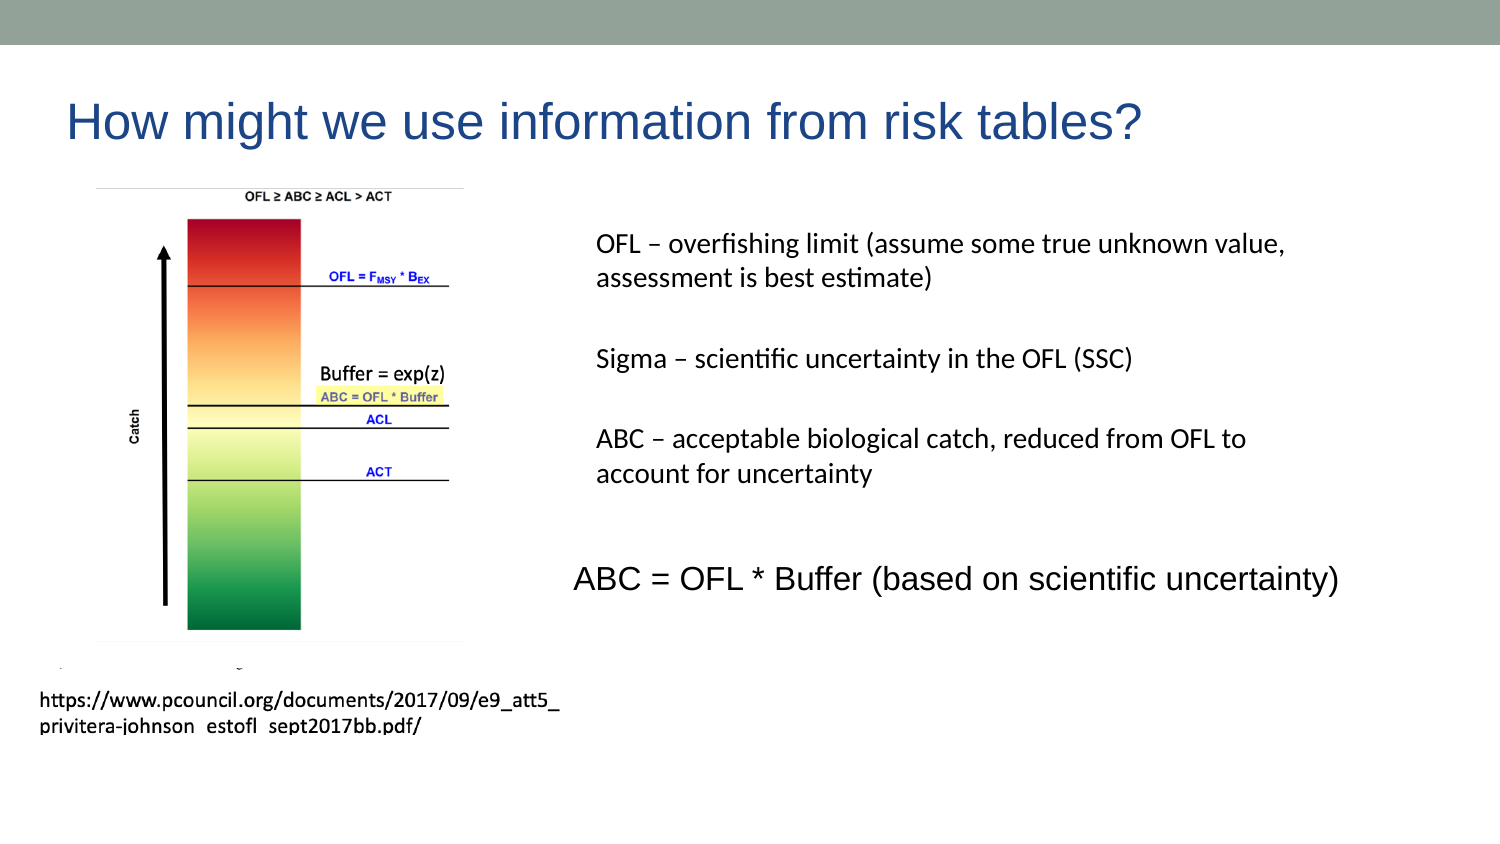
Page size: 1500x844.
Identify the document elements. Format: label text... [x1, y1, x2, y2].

picture [30, 668, 574, 735]
text_box ABC = OFL * Buffer (based on scientific uncertainty) [558, 549, 1384, 605]
title How might we use information from risk tables? [51, 72, 1449, 167]
picture [63, 95, 464, 656]
text_box OFL – overfishing limit (assume some true unknown value, assessment is best estimate) Sigma – scientific uncertainty in the OFL (SSC) ABC – acceptable biological catch, reduced from OFL to account for uncertainty [581, 216, 1332, 497]
